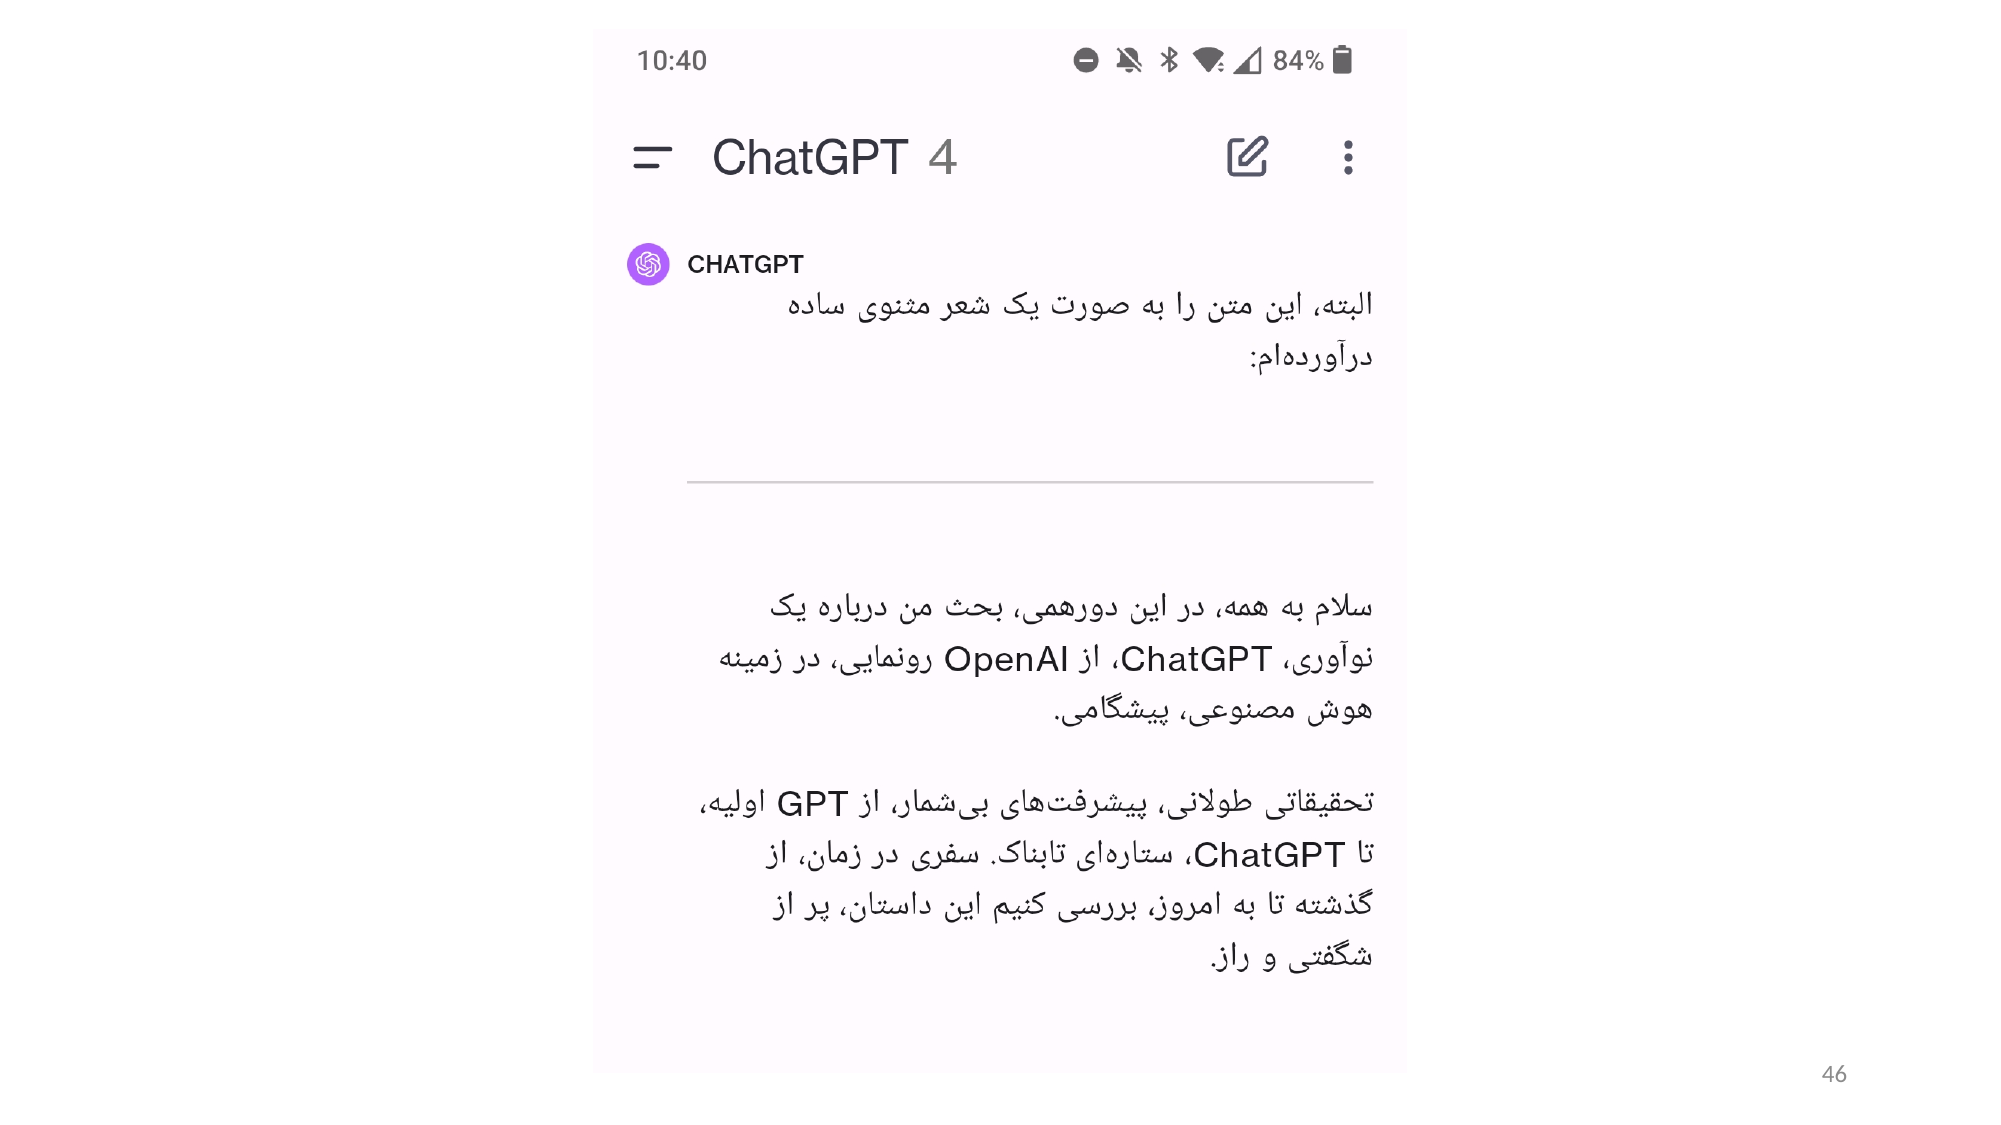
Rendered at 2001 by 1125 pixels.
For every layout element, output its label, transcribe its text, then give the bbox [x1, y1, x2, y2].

slide_number 46 [1412, 1042, 1863, 1103]
picture [593, 29, 1407, 1073]
